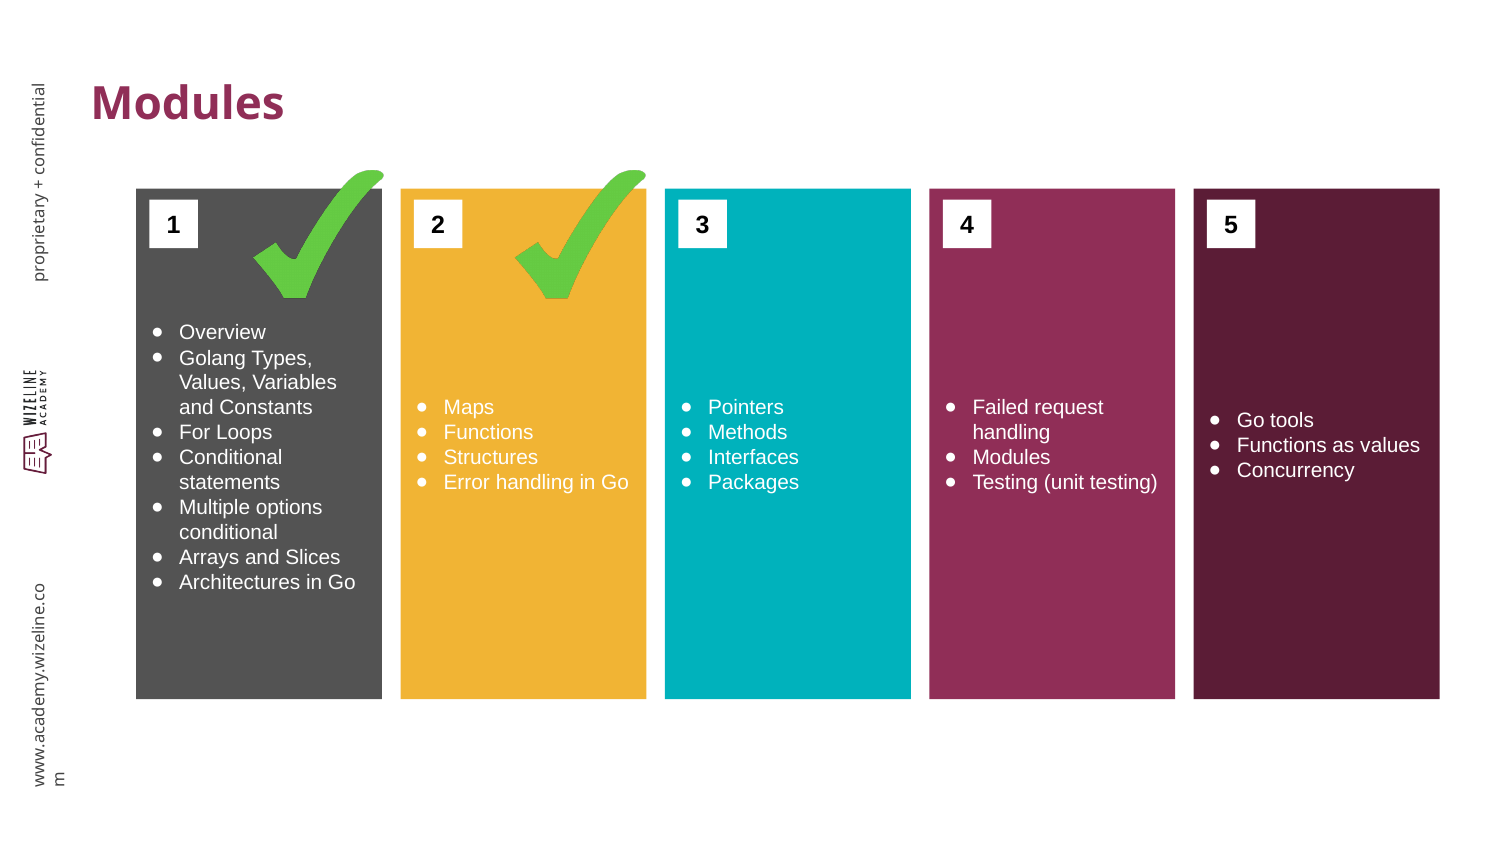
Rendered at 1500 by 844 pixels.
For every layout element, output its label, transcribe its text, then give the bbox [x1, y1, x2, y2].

text_box Modules [75, 58, 1314, 168]
picture [24, 371, 52, 474]
picture [251, 166, 386, 301]
text_box Pointers Methods Interfaces Packages [664, 188, 911, 700]
text_box 5 [1206, 199, 1256, 249]
text_box Failed request handling Modules Testing (unit testing) [929, 188, 1176, 700]
text_box Go tools Functions as values Concurrency [1193, 188, 1440, 700]
text_box Maps Functions Structures Error handling in Go [400, 188, 647, 700]
text_box 2 [413, 199, 463, 249]
picture [513, 166, 647, 301]
text_box 4 [942, 199, 992, 249]
text_box 3 [678, 199, 727, 249]
text_box 1 [149, 199, 198, 249]
text_box Overview Golang Types, Values, Variables and Constants For Loops Conditional statements Multiple options conditional Arrays and Slices Architectures in Go [136, 188, 382, 700]
